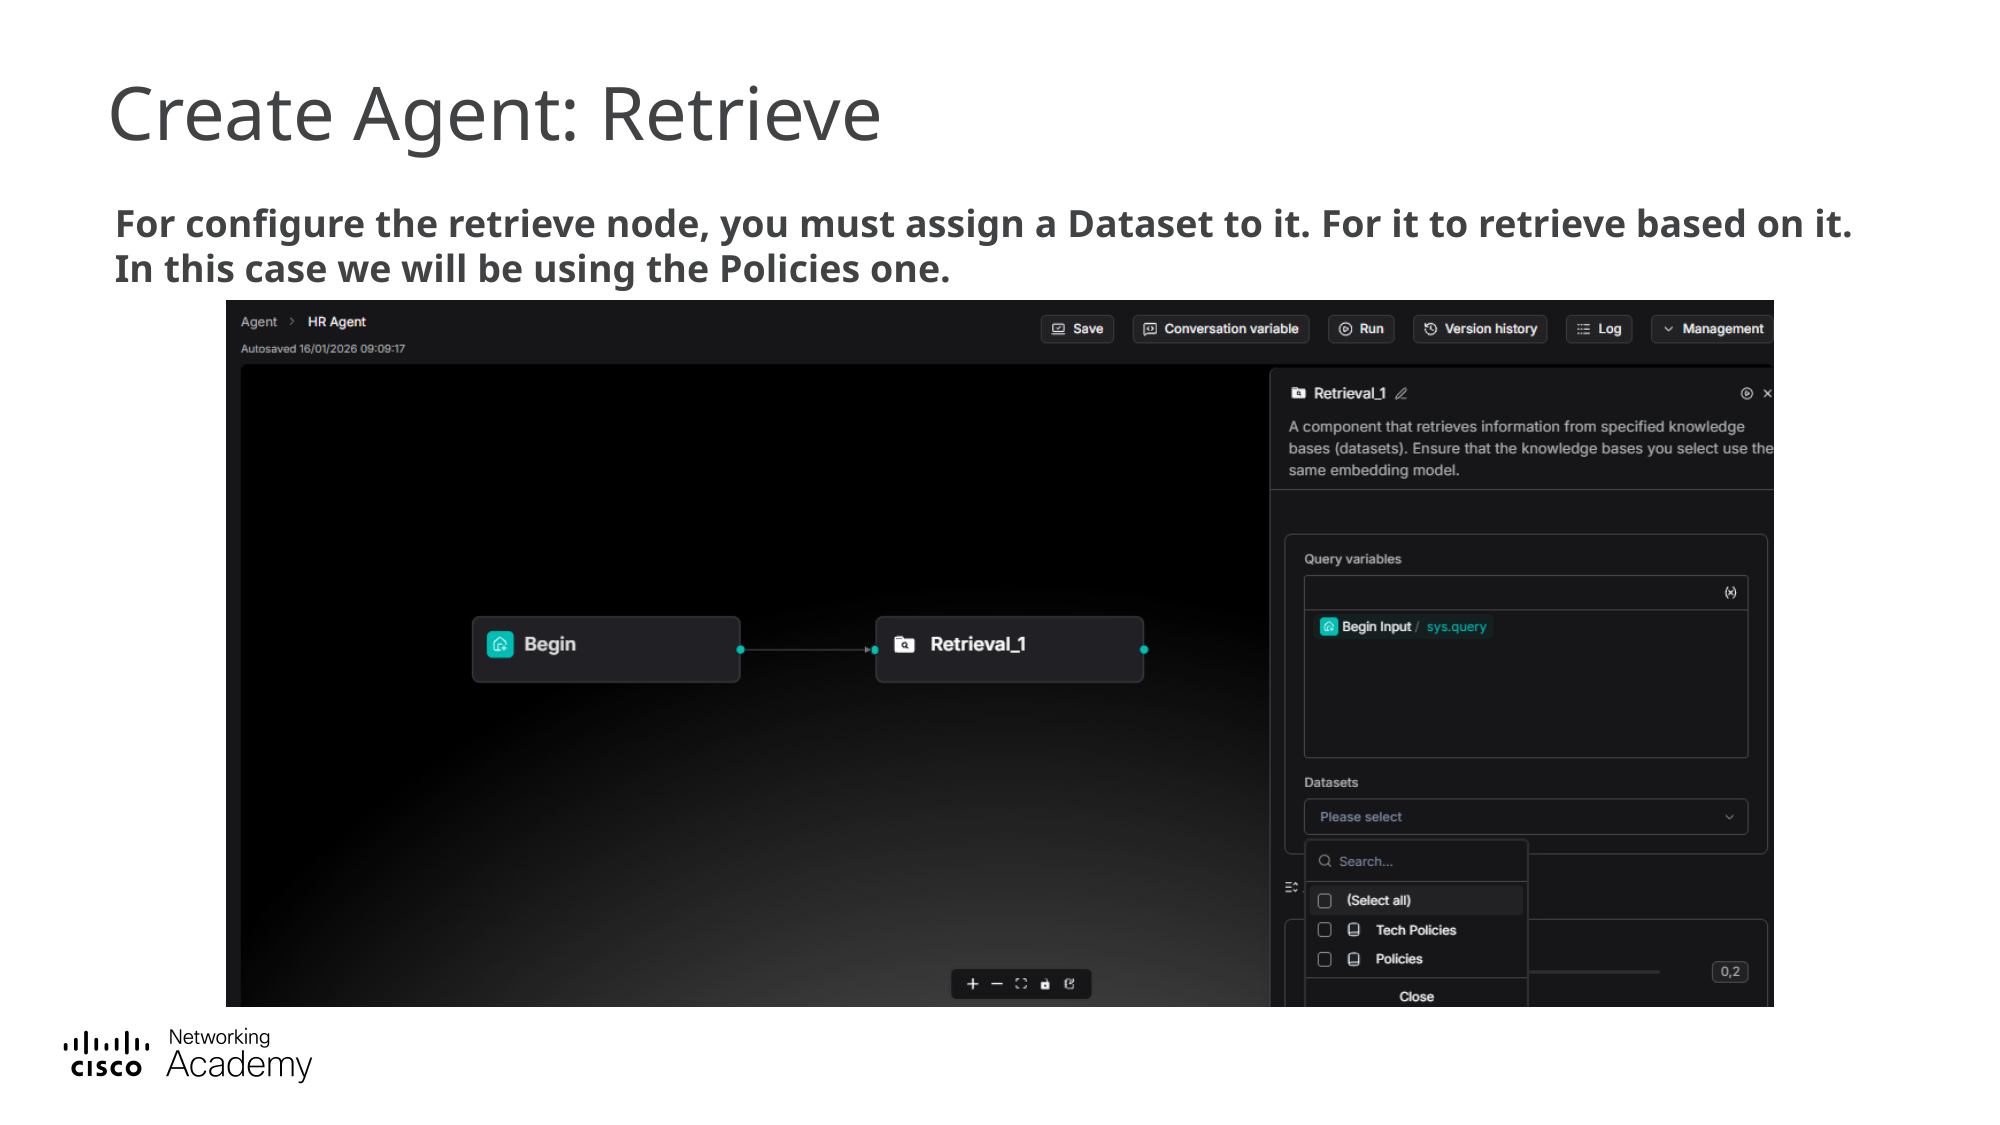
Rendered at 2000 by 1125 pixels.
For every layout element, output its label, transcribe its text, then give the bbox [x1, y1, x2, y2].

title Create Agent: Retrieve [99, 62, 1900, 175]
picture [225, 300, 1774, 1007]
picture [60, 1024, 316, 1087]
text_box For configure the retrieve node, you must assign a Dataset to it. For it to retrieve based on it. In this case we will be using the Policies one. [100, 192, 1958, 348]
